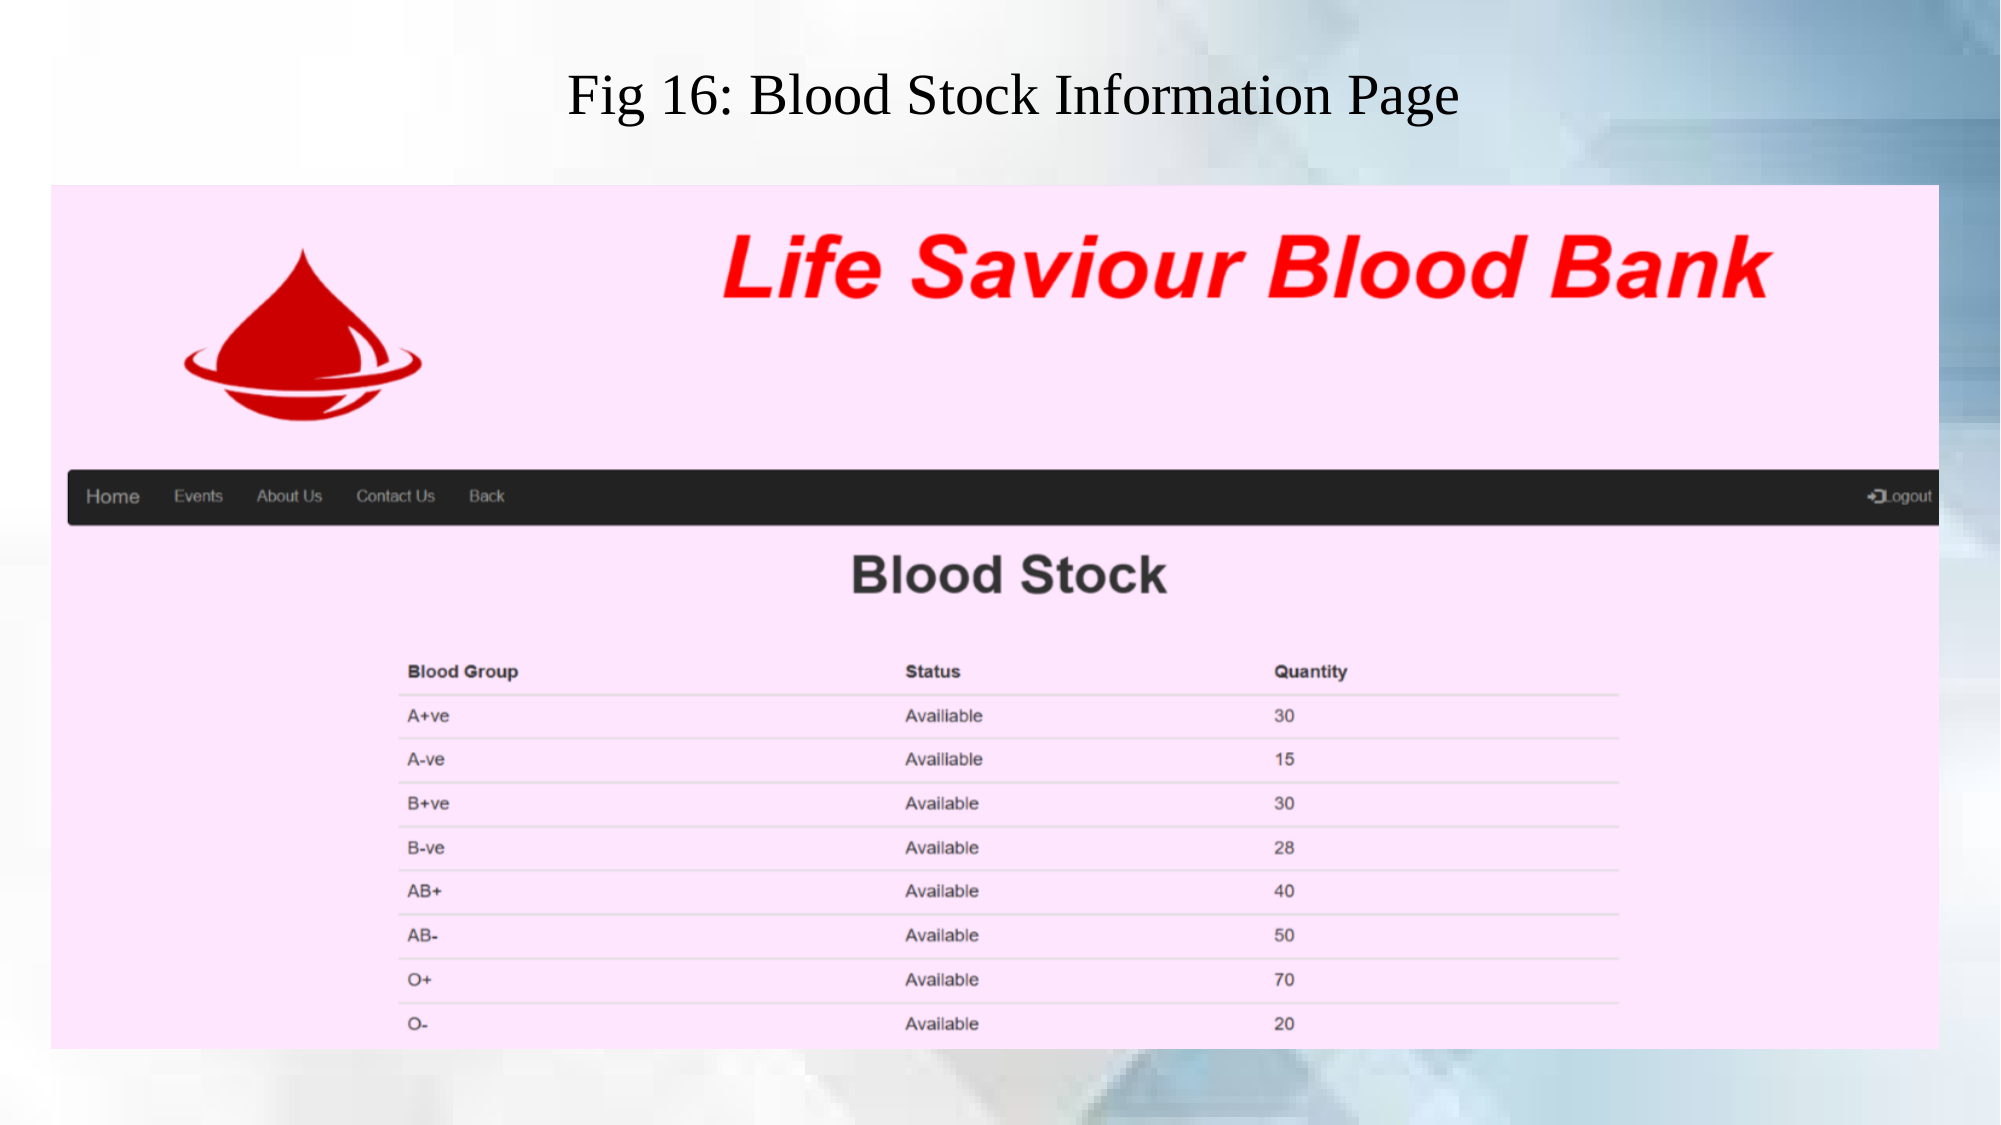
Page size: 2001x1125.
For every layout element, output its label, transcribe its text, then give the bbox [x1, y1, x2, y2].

text_box Fig 16: Blood Stock Information Page [426, 48, 1602, 134]
picture [0, 0, 2001, 1125]
